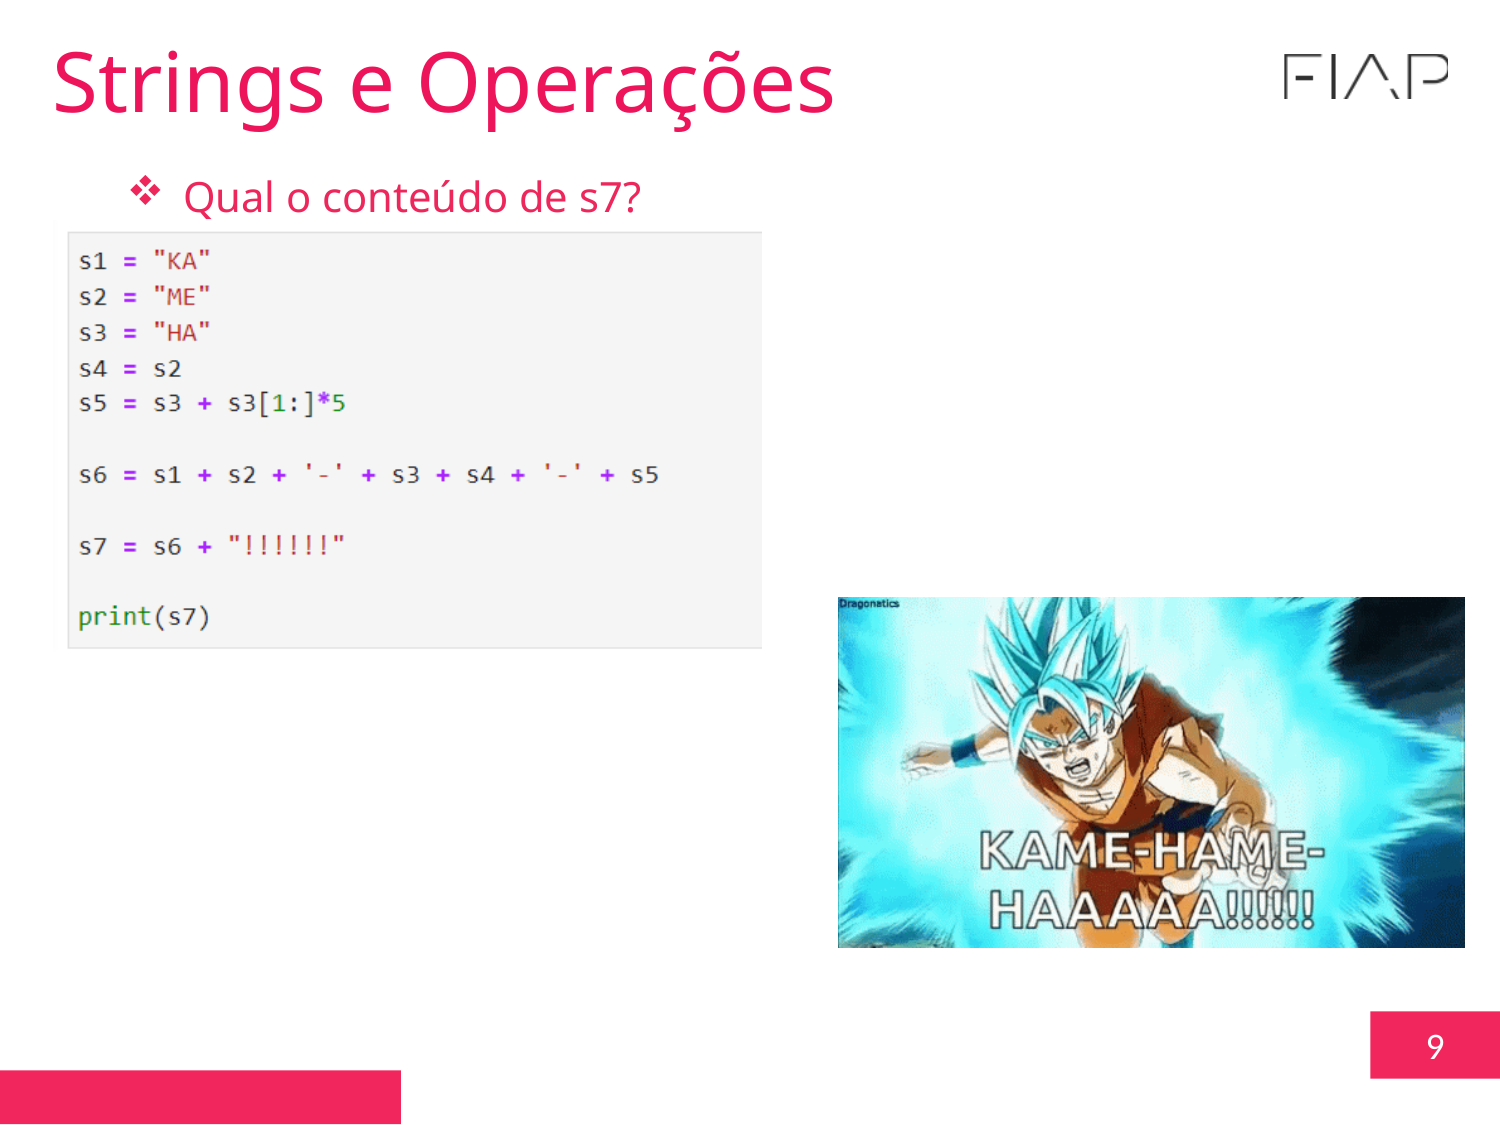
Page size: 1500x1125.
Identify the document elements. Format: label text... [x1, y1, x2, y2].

picture [53, 220, 762, 652]
text_box Qual o conteúdo de s7? [112, 137, 863, 228]
text_box Strings e Operações [37, 21, 1152, 137]
picture [838, 597, 1465, 948]
